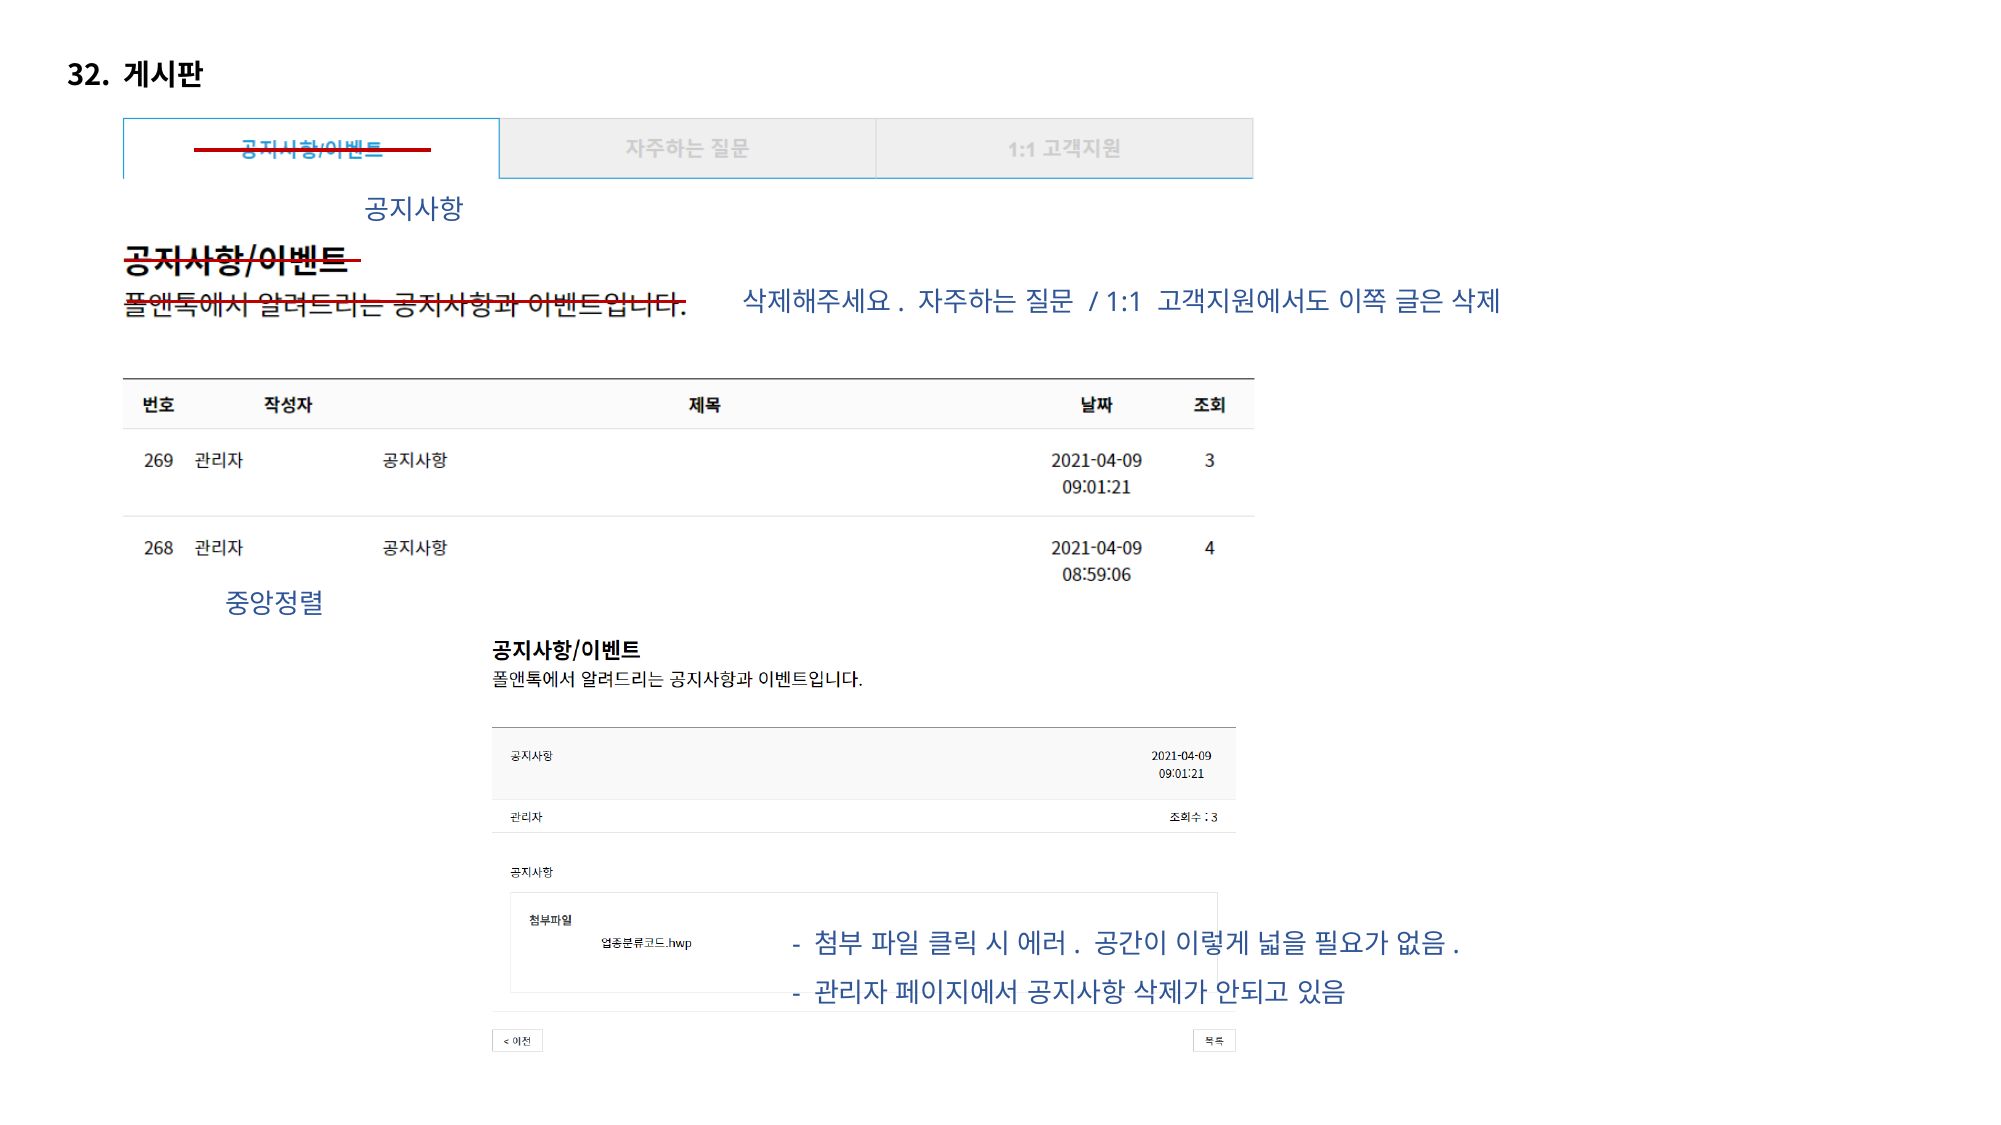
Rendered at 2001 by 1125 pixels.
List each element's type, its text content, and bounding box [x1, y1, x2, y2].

text_box - 첨부 파일 클릭 시 에러. 공간이 이렇게 넓을 필요가 없음. - 관리자 페이지에서 공지사항 삭제가 안되고 있음 [1243, 903, 1475, 1016]
text_box 게시판 [52, 13, 1946, 846]
picture [484, 631, 1243, 1070]
picture [112, 108, 1260, 591]
text_box 삭제해주세요. 자주하는 질문 / 1:1 고객지원에서도 이쪽 글은 삭제 [1260, 277, 1517, 325]
text_box 중앙정렬 [210, 591, 340, 627]
